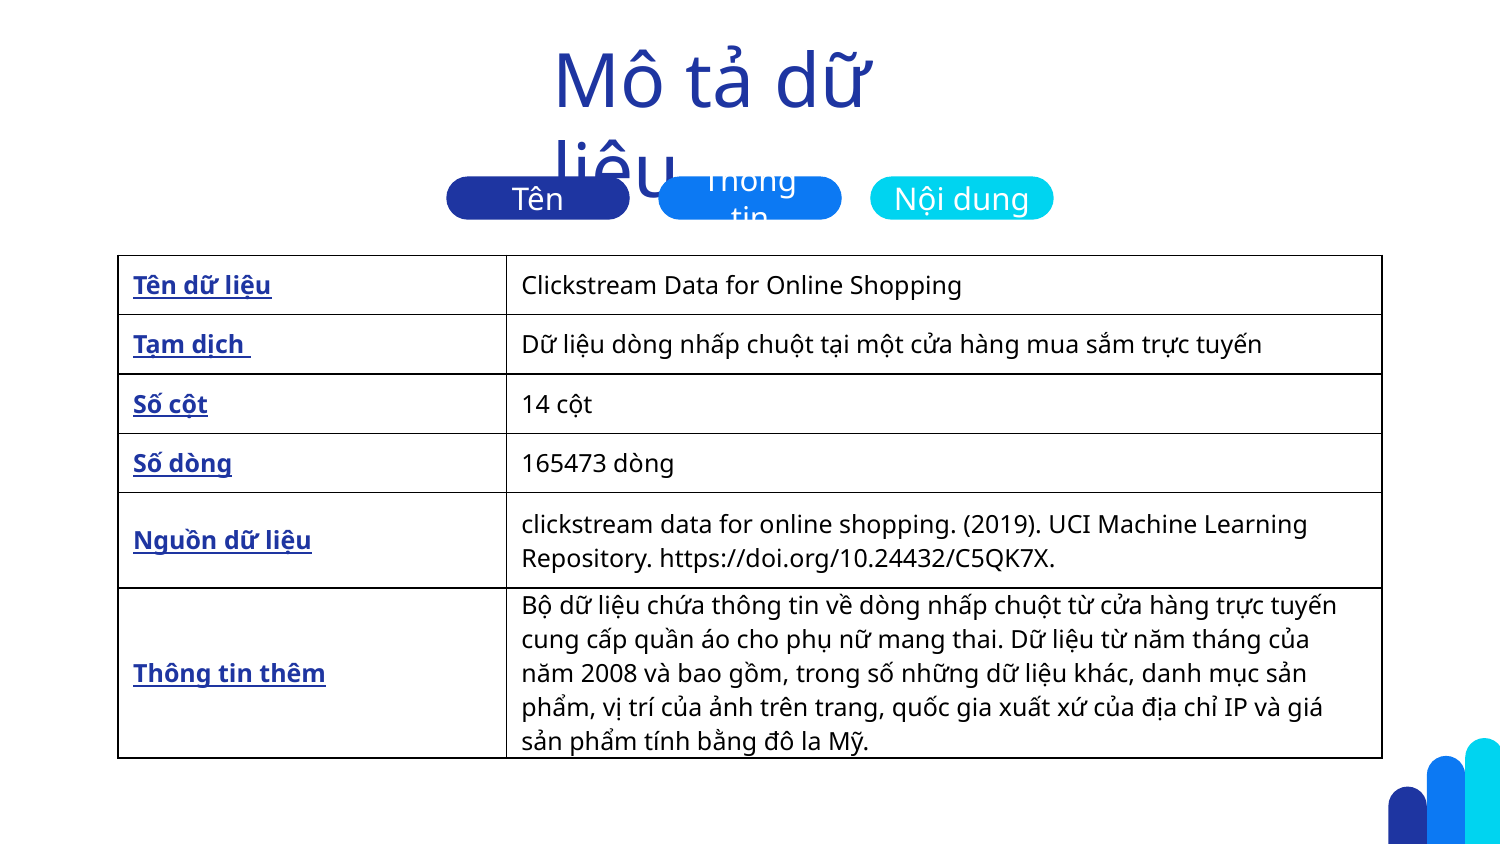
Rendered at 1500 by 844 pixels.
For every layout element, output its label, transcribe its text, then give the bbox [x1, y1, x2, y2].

table_cell Tạm dịch [119, 315, 506, 373]
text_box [1383, 737, 1500, 844]
table_cell Số cột [119, 375, 506, 433]
table_cell Dữ liệu dòng nhấp chuột tại một cửa hàng mua sắm trực tuyến [507, 315, 1381, 373]
table_cell Nguồn dữ liệu [119, 493, 506, 587]
title Mô tả dữ liệu [537, 18, 981, 112]
table_cell 14 cột [507, 375, 1381, 433]
table_cell 165473 dòng [507, 434, 1381, 492]
table_cell Số dòng [119, 434, 506, 492]
table_header Tên dữ liệu [119, 256, 506, 314]
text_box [446, 176, 1054, 220]
table_cell clickstream data for online shopping. (2019). UCI Machine Learning Repository. https://doi.org/10.24432/C5QK7X. [507, 493, 1381, 587]
table_header Clickstream Data for Online Shopping [507, 256, 1381, 314]
table_cell Thông tin thêm [119, 589, 506, 757]
table_cell Bộ dữ liệu chứa thông tin về dòng nhấp chuột từ cửa hàng trực tuyến cung cấp quần áo cho phụ nữ mang thai. Dữ liệu từ năm tháng của năm 2008 và bao gồm, trong số những dữ liệu khác, danh mục sản phẩm, vị trí của ảnh trên trang, quốc gia xuất xứ của địa chỉ IP và giá sản phẩm tính bằng đô la Mỹ. [507, 589, 1381, 757]
